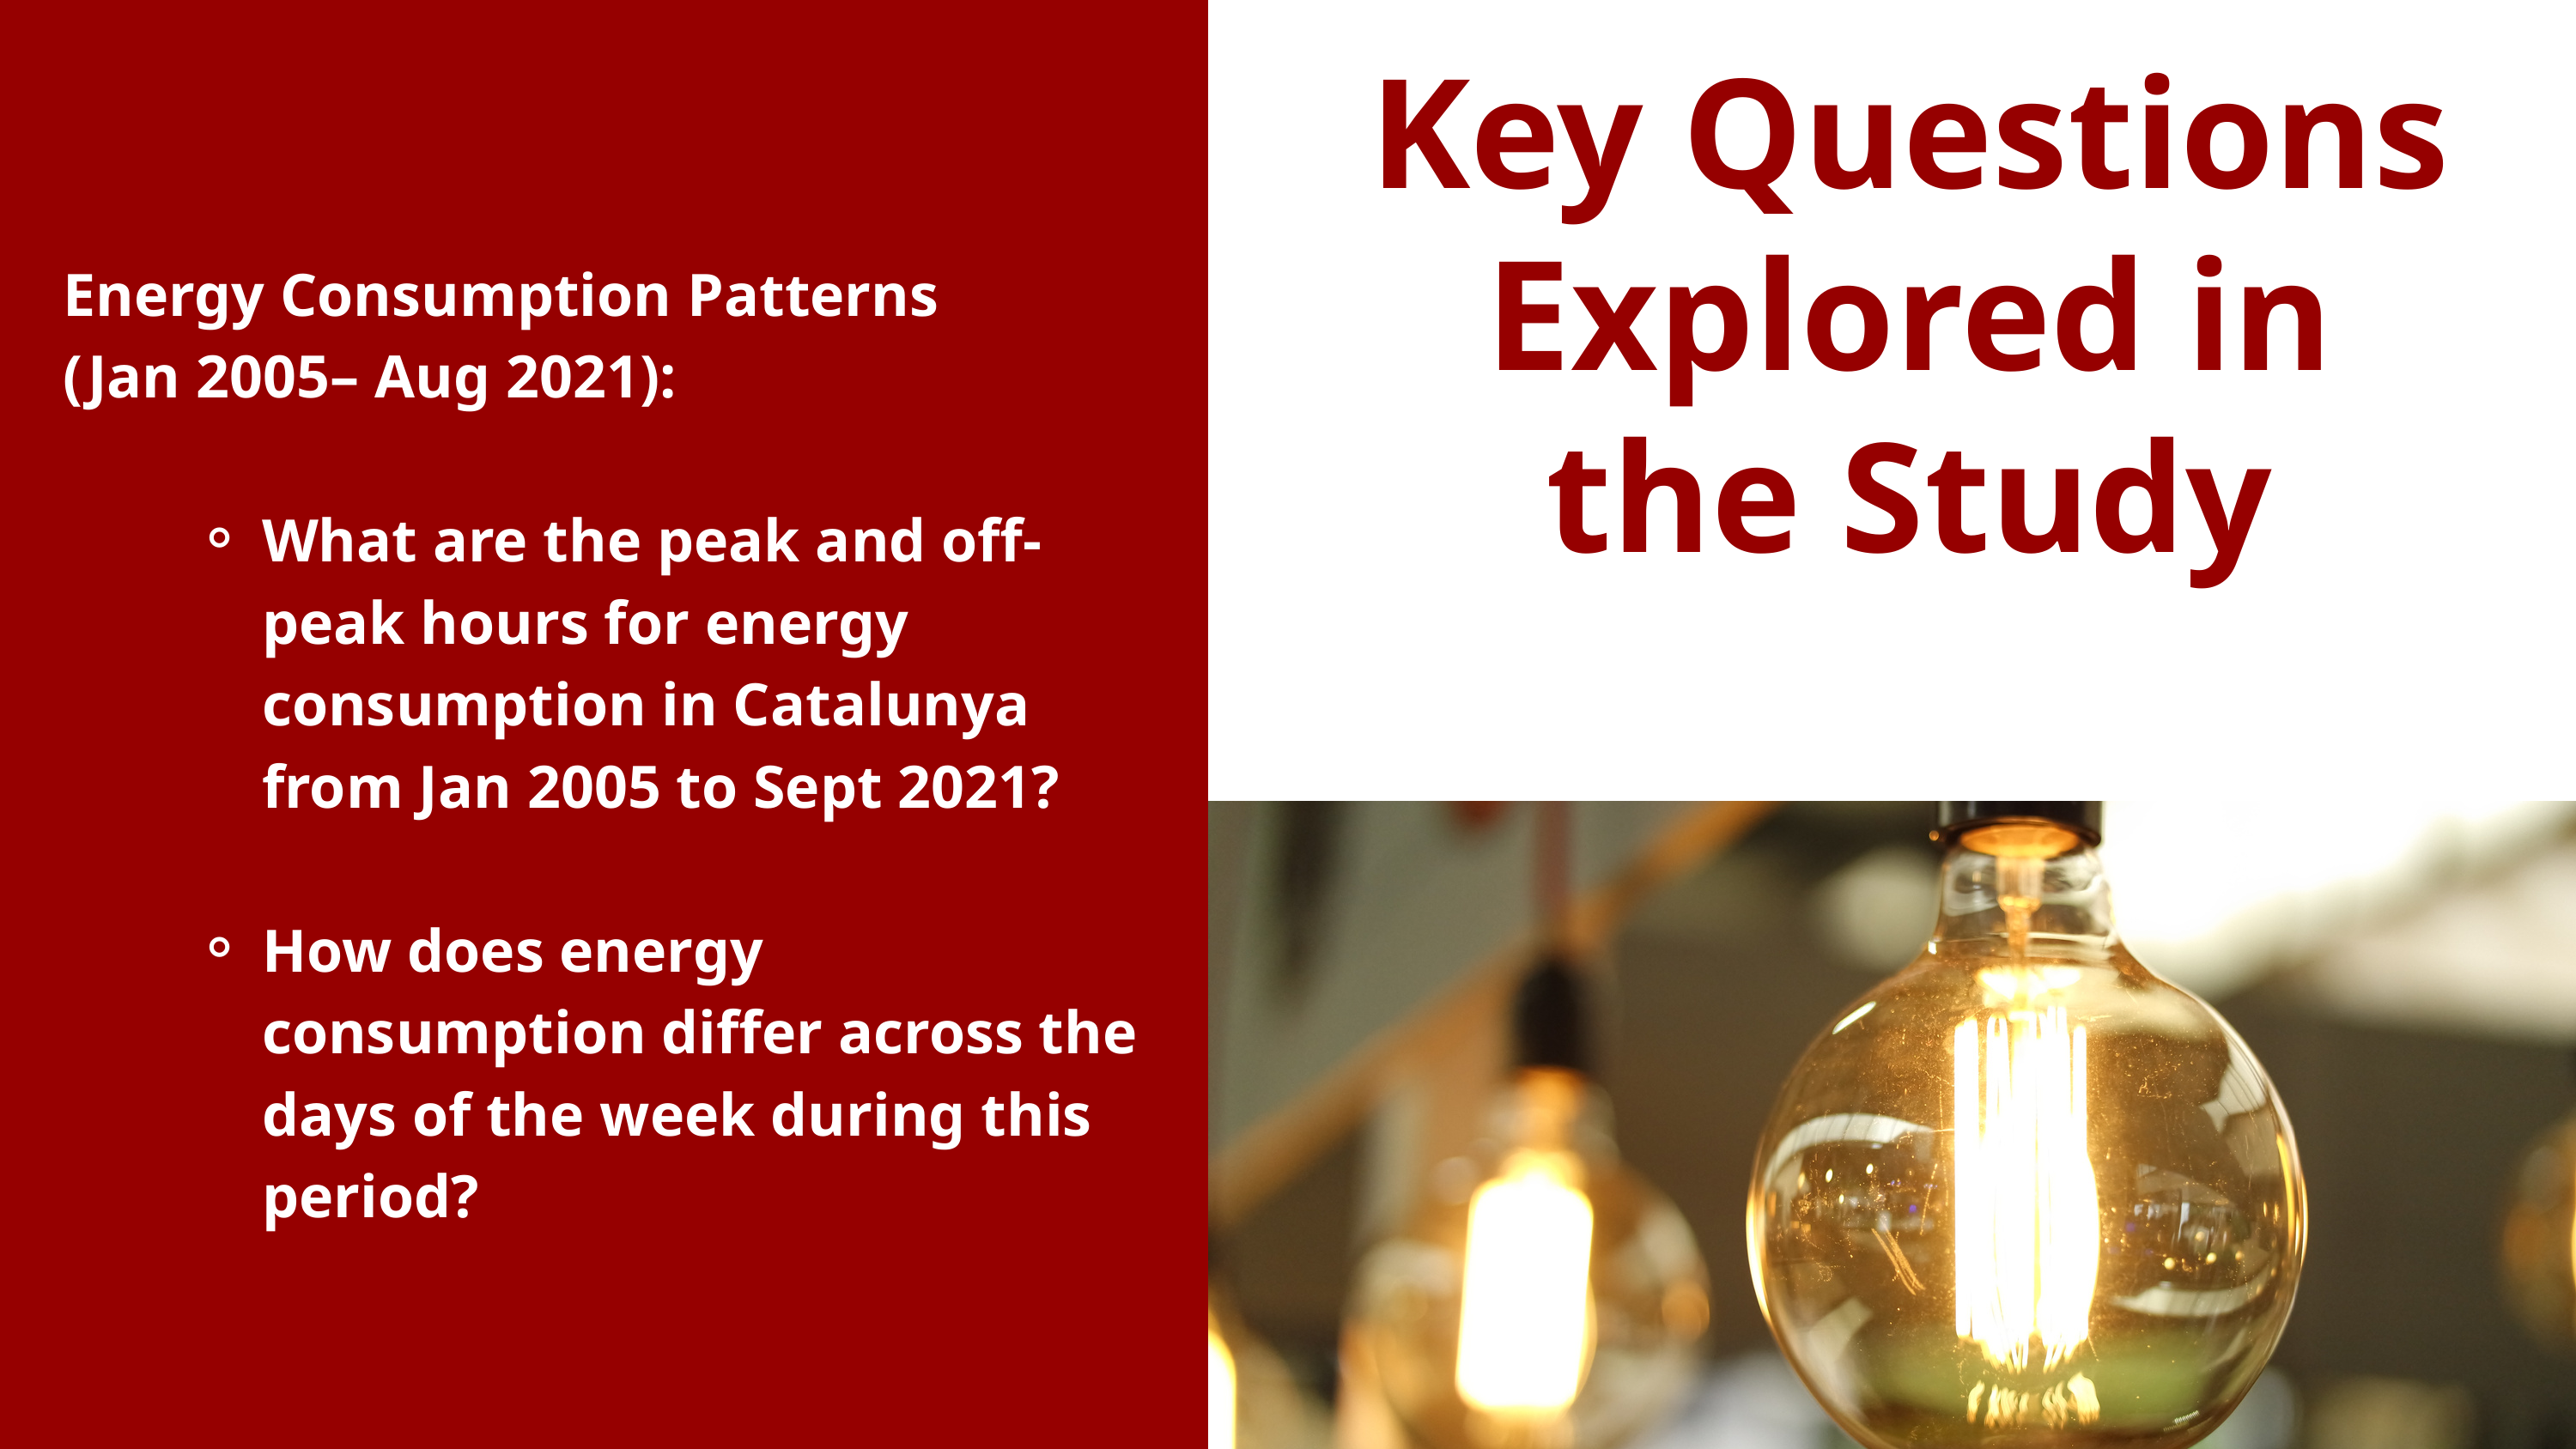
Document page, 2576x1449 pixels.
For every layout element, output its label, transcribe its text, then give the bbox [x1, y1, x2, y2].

text_box Key Questions Explored in the Study [1367, 36, 2452, 583]
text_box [1212, 801, 2576, 1449]
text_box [0, 0, 1209, 1449]
